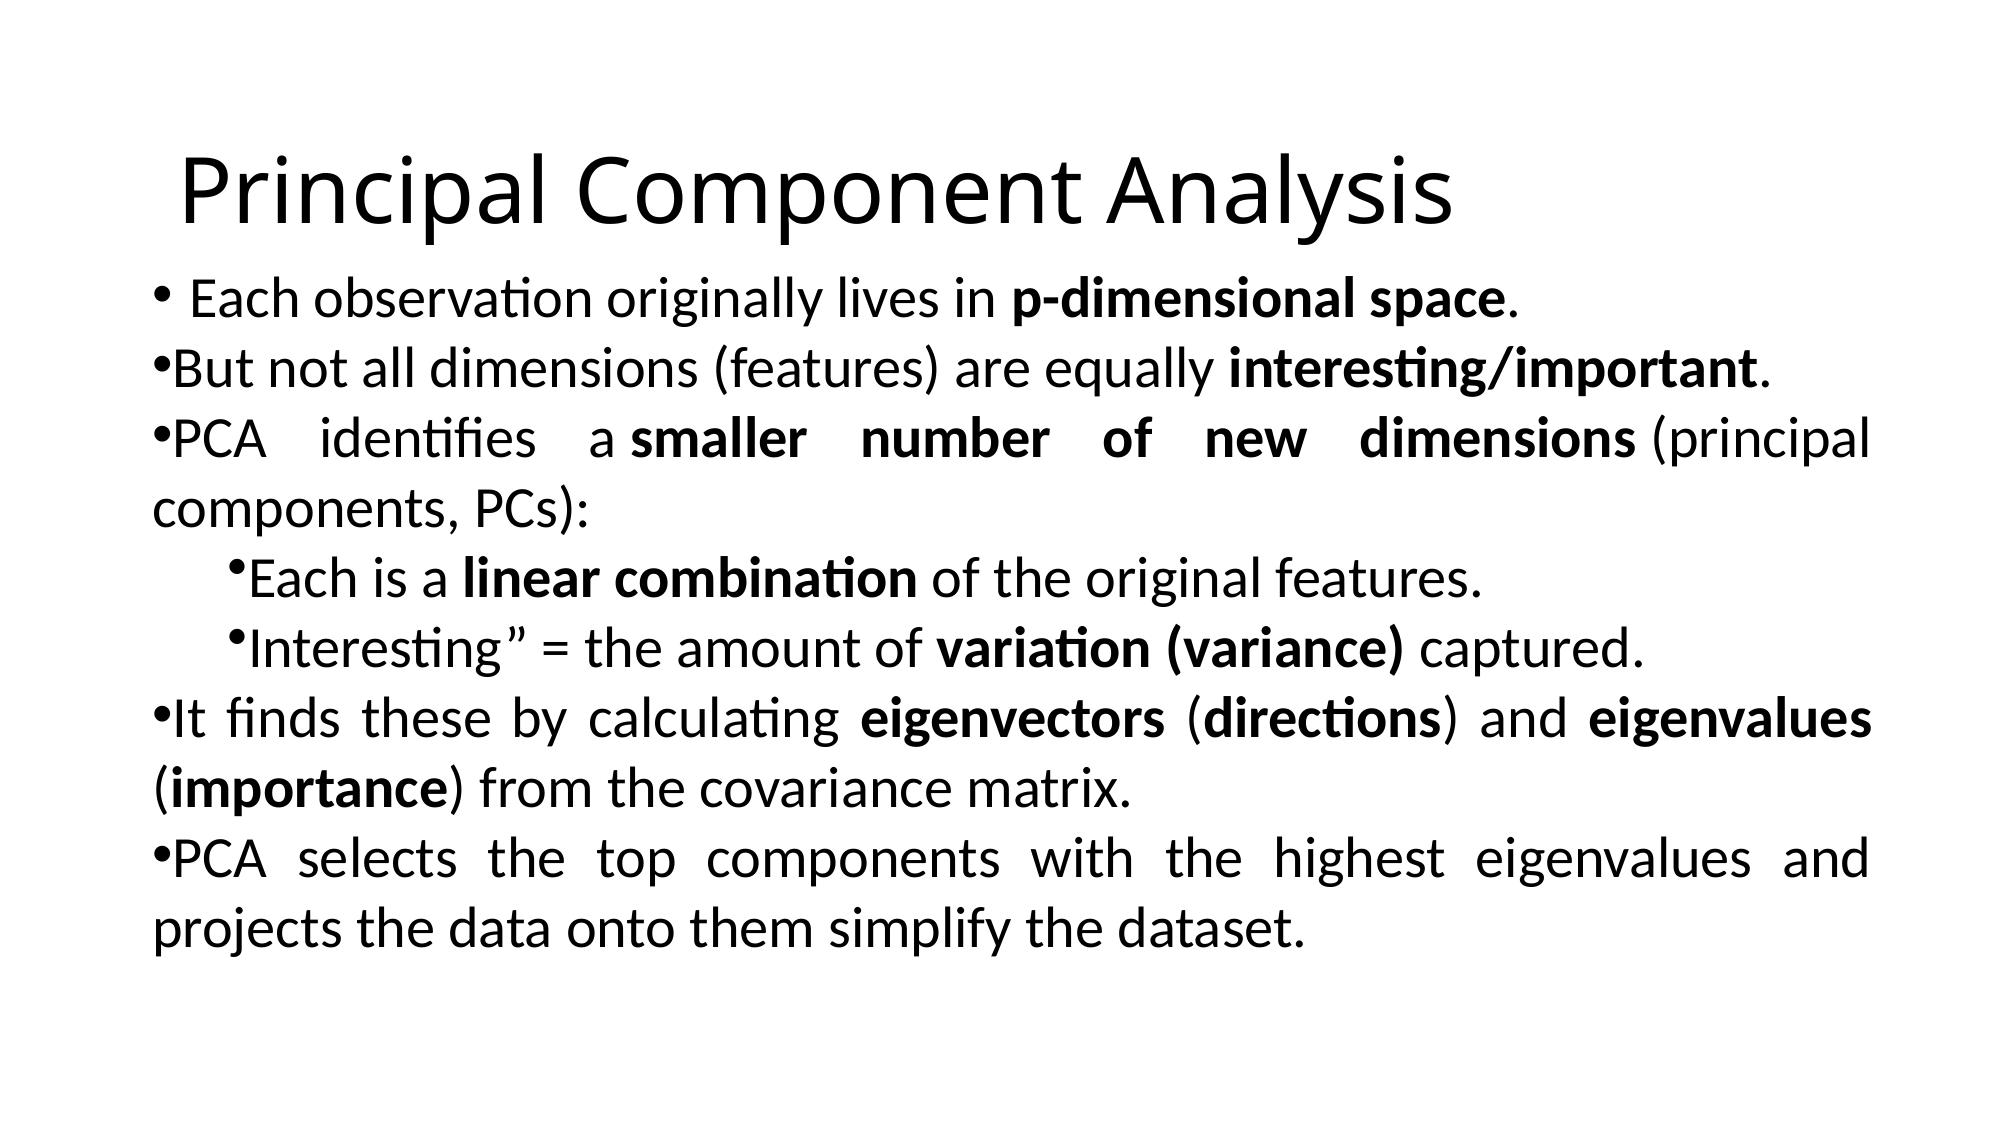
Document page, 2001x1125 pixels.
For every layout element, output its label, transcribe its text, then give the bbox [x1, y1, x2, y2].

text_box Principal Component Analysis [162, 84, 1888, 303]
list Each observation originally lives in p-dimensional space. But not all dimensions (features) are equally interesting/important. PCA identifies a smaller number of new dimensions (principal components, PCs): Each is a linear combination of the original features. Interesting” = the amount of variation (variance) captured. It finds these by calculating eigenvectors (directions) and eigenvalues (importance) from the covariance matrix. PCA selects the top components with the highest eigenvalues and projects the data onto them simplify the dataset. [137, 251, 1888, 1037]
